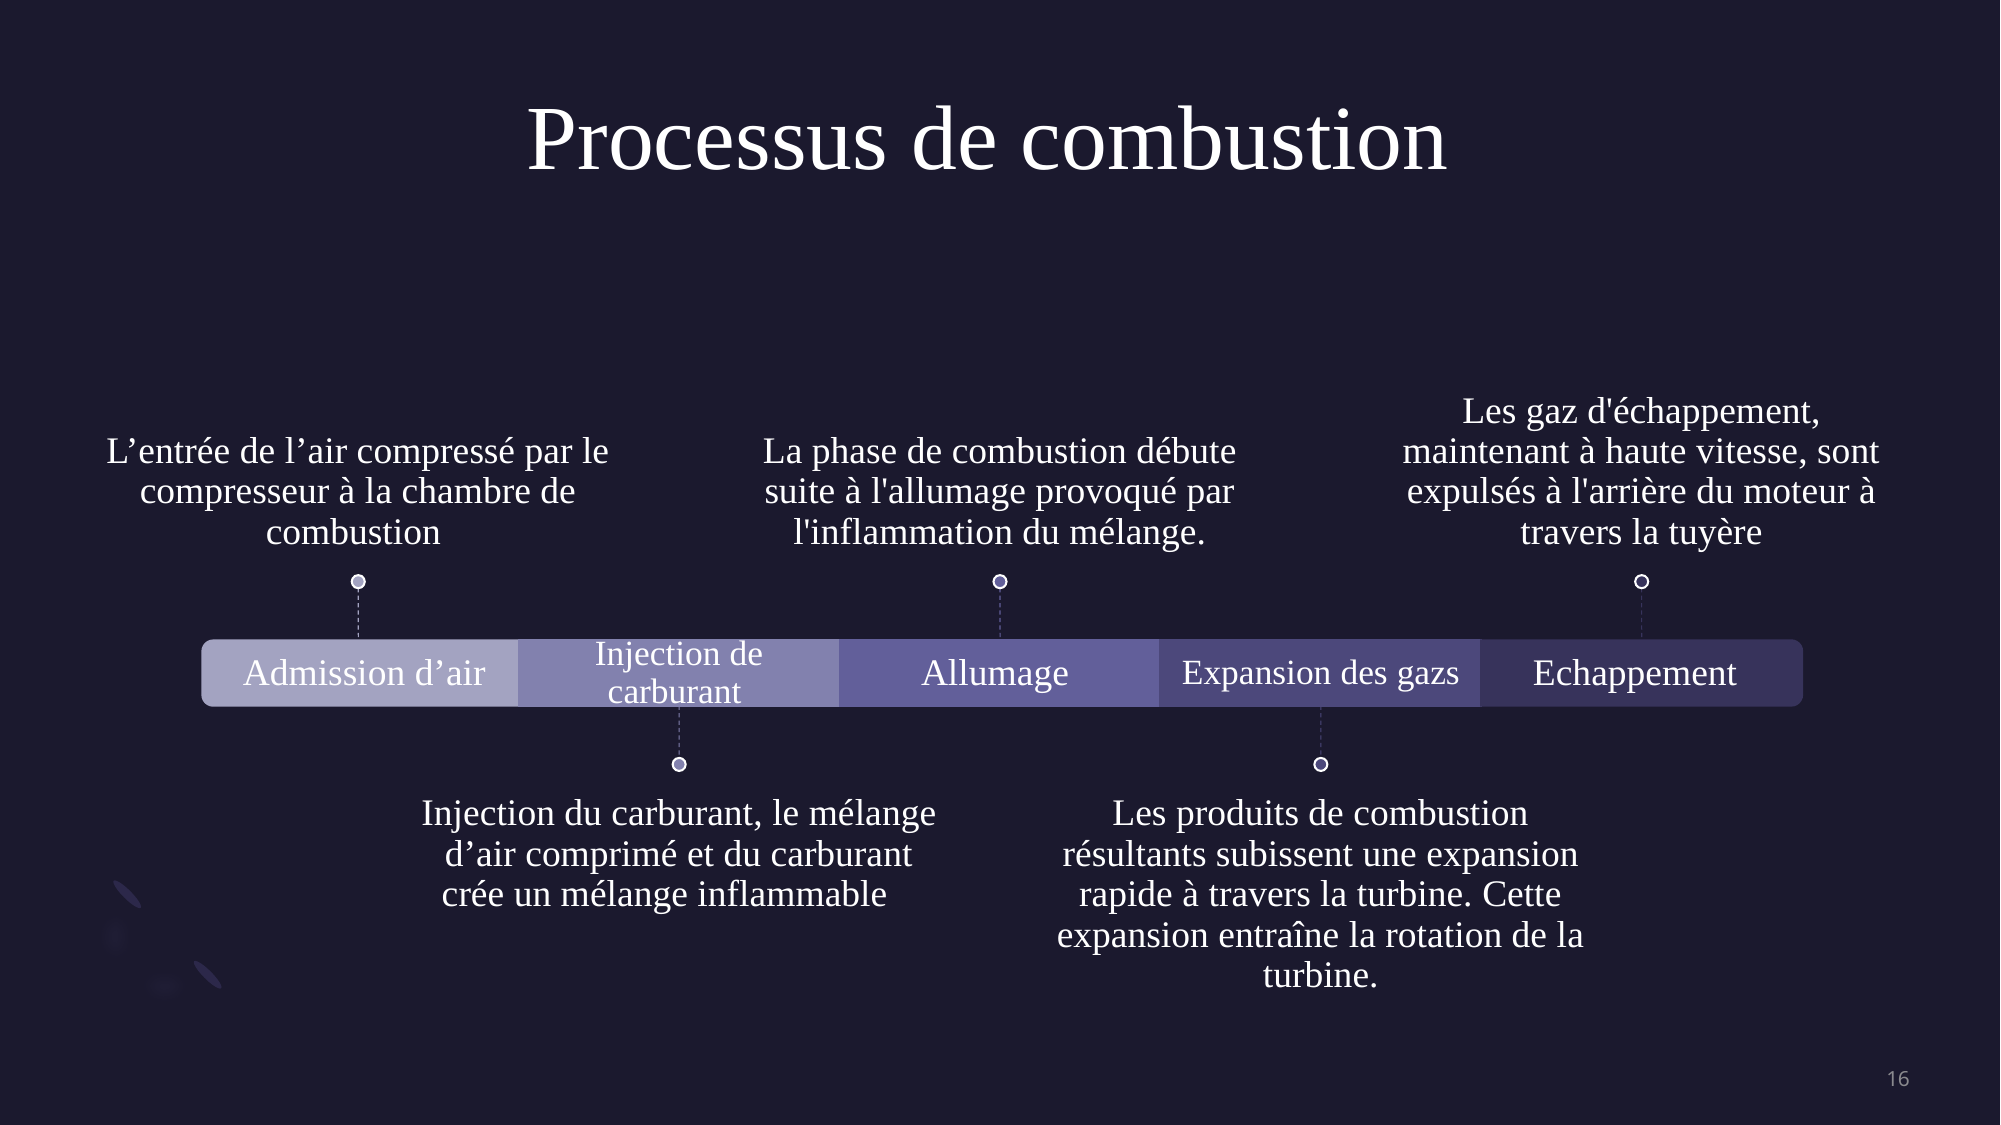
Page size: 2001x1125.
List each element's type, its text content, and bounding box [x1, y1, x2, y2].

slide_number 16 [1632, 1067, 1910, 1093]
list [90, 346, 1910, 1000]
title Processus de combustion [90, 90, 1910, 309]
